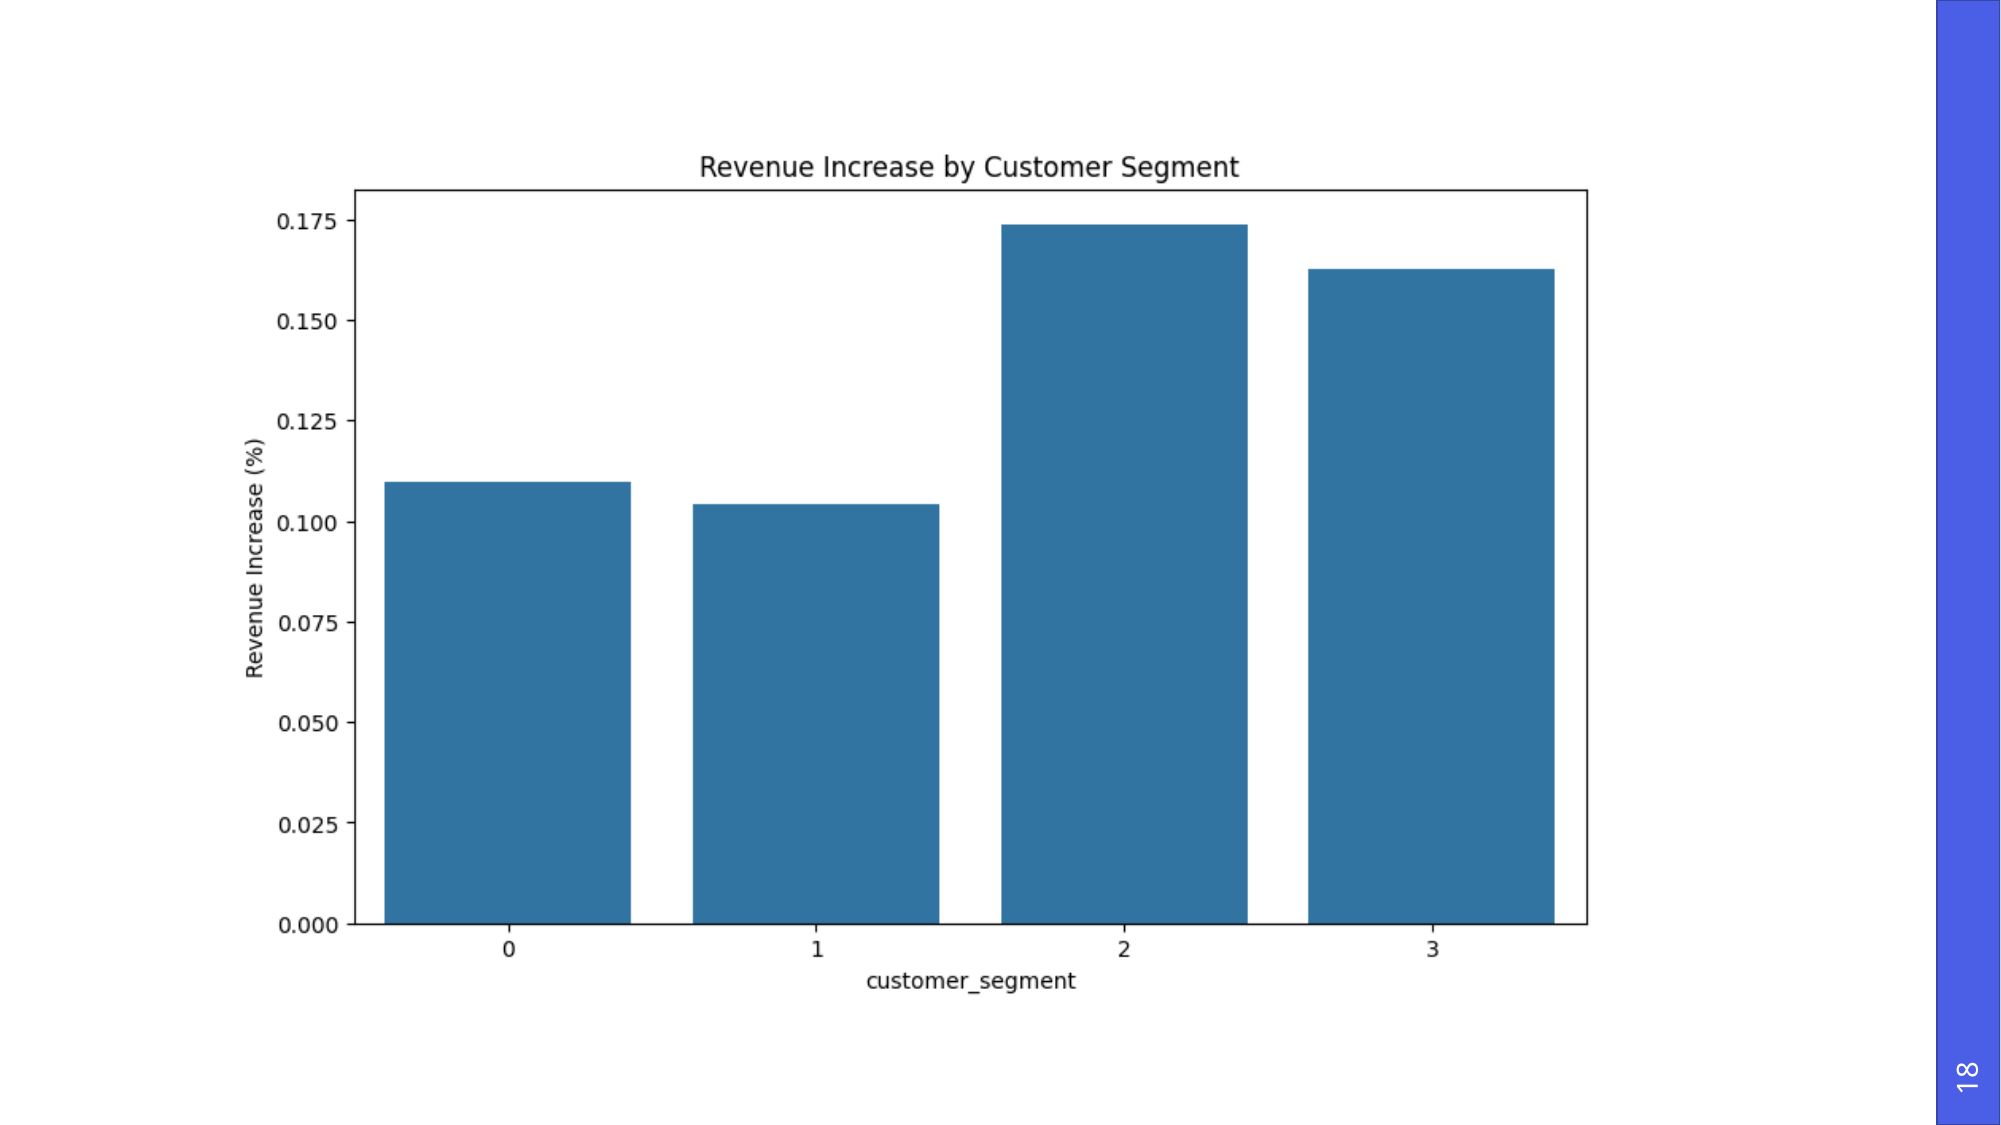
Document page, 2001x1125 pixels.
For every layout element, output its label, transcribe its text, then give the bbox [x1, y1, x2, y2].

slide_number 18 [1937, 1032, 2000, 1125]
picture [229, 139, 1601, 1008]
